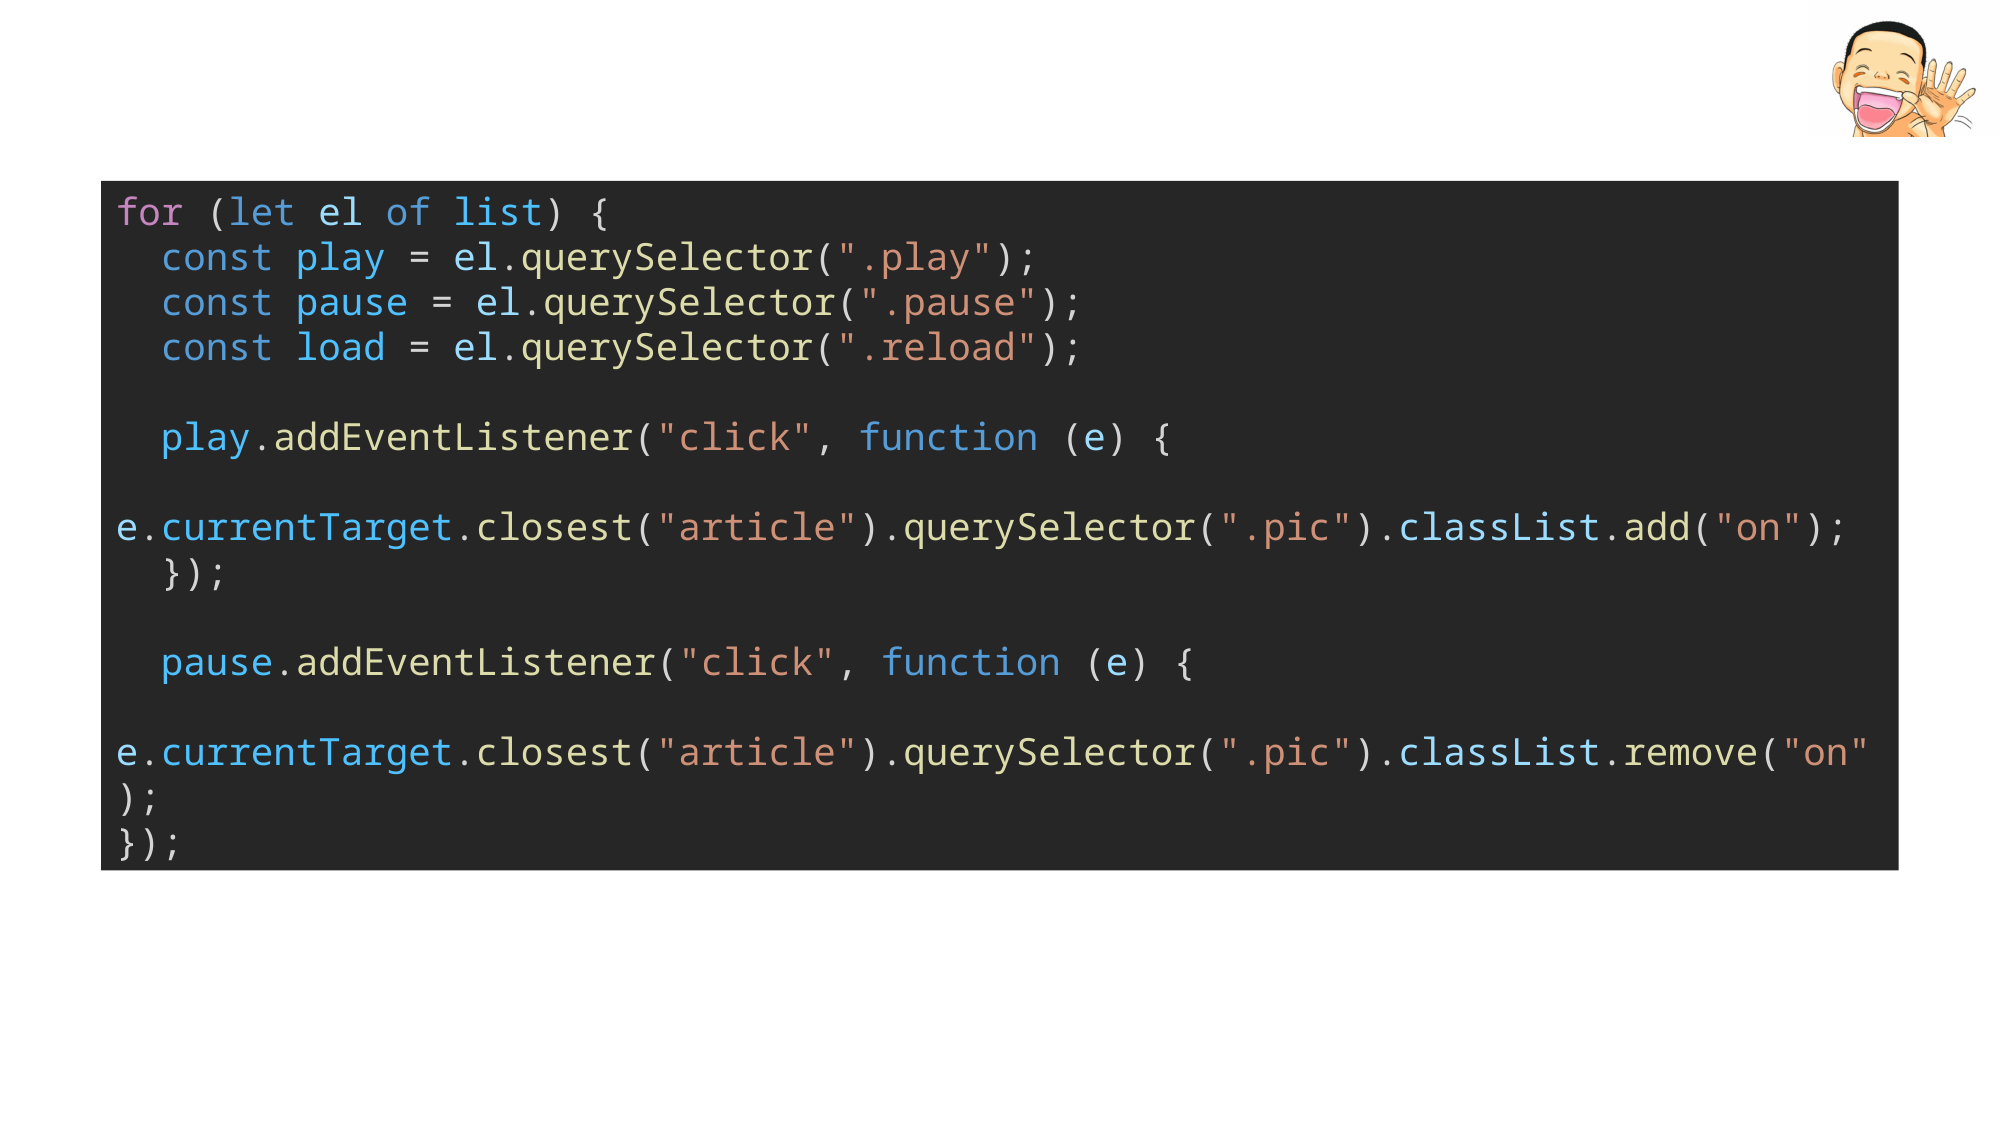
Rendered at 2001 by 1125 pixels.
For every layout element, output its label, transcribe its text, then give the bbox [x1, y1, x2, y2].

text_box for (let el of list) { const play = el.querySelector(".play"); const pause = el.querySelector(".pause"); const load = el.querySelector(".reload"); play.addEventListener("click", function (e) { e.currentTarget.closest("article").querySelector(".pic").classList.add("on"); }); pause.addEventListener("click", function (e) { e.currentTarget.closest("article").querySelector(".pic").classList.remove("on"); }); [101, 180, 1899, 871]
picture [1808, 0, 2000, 137]
